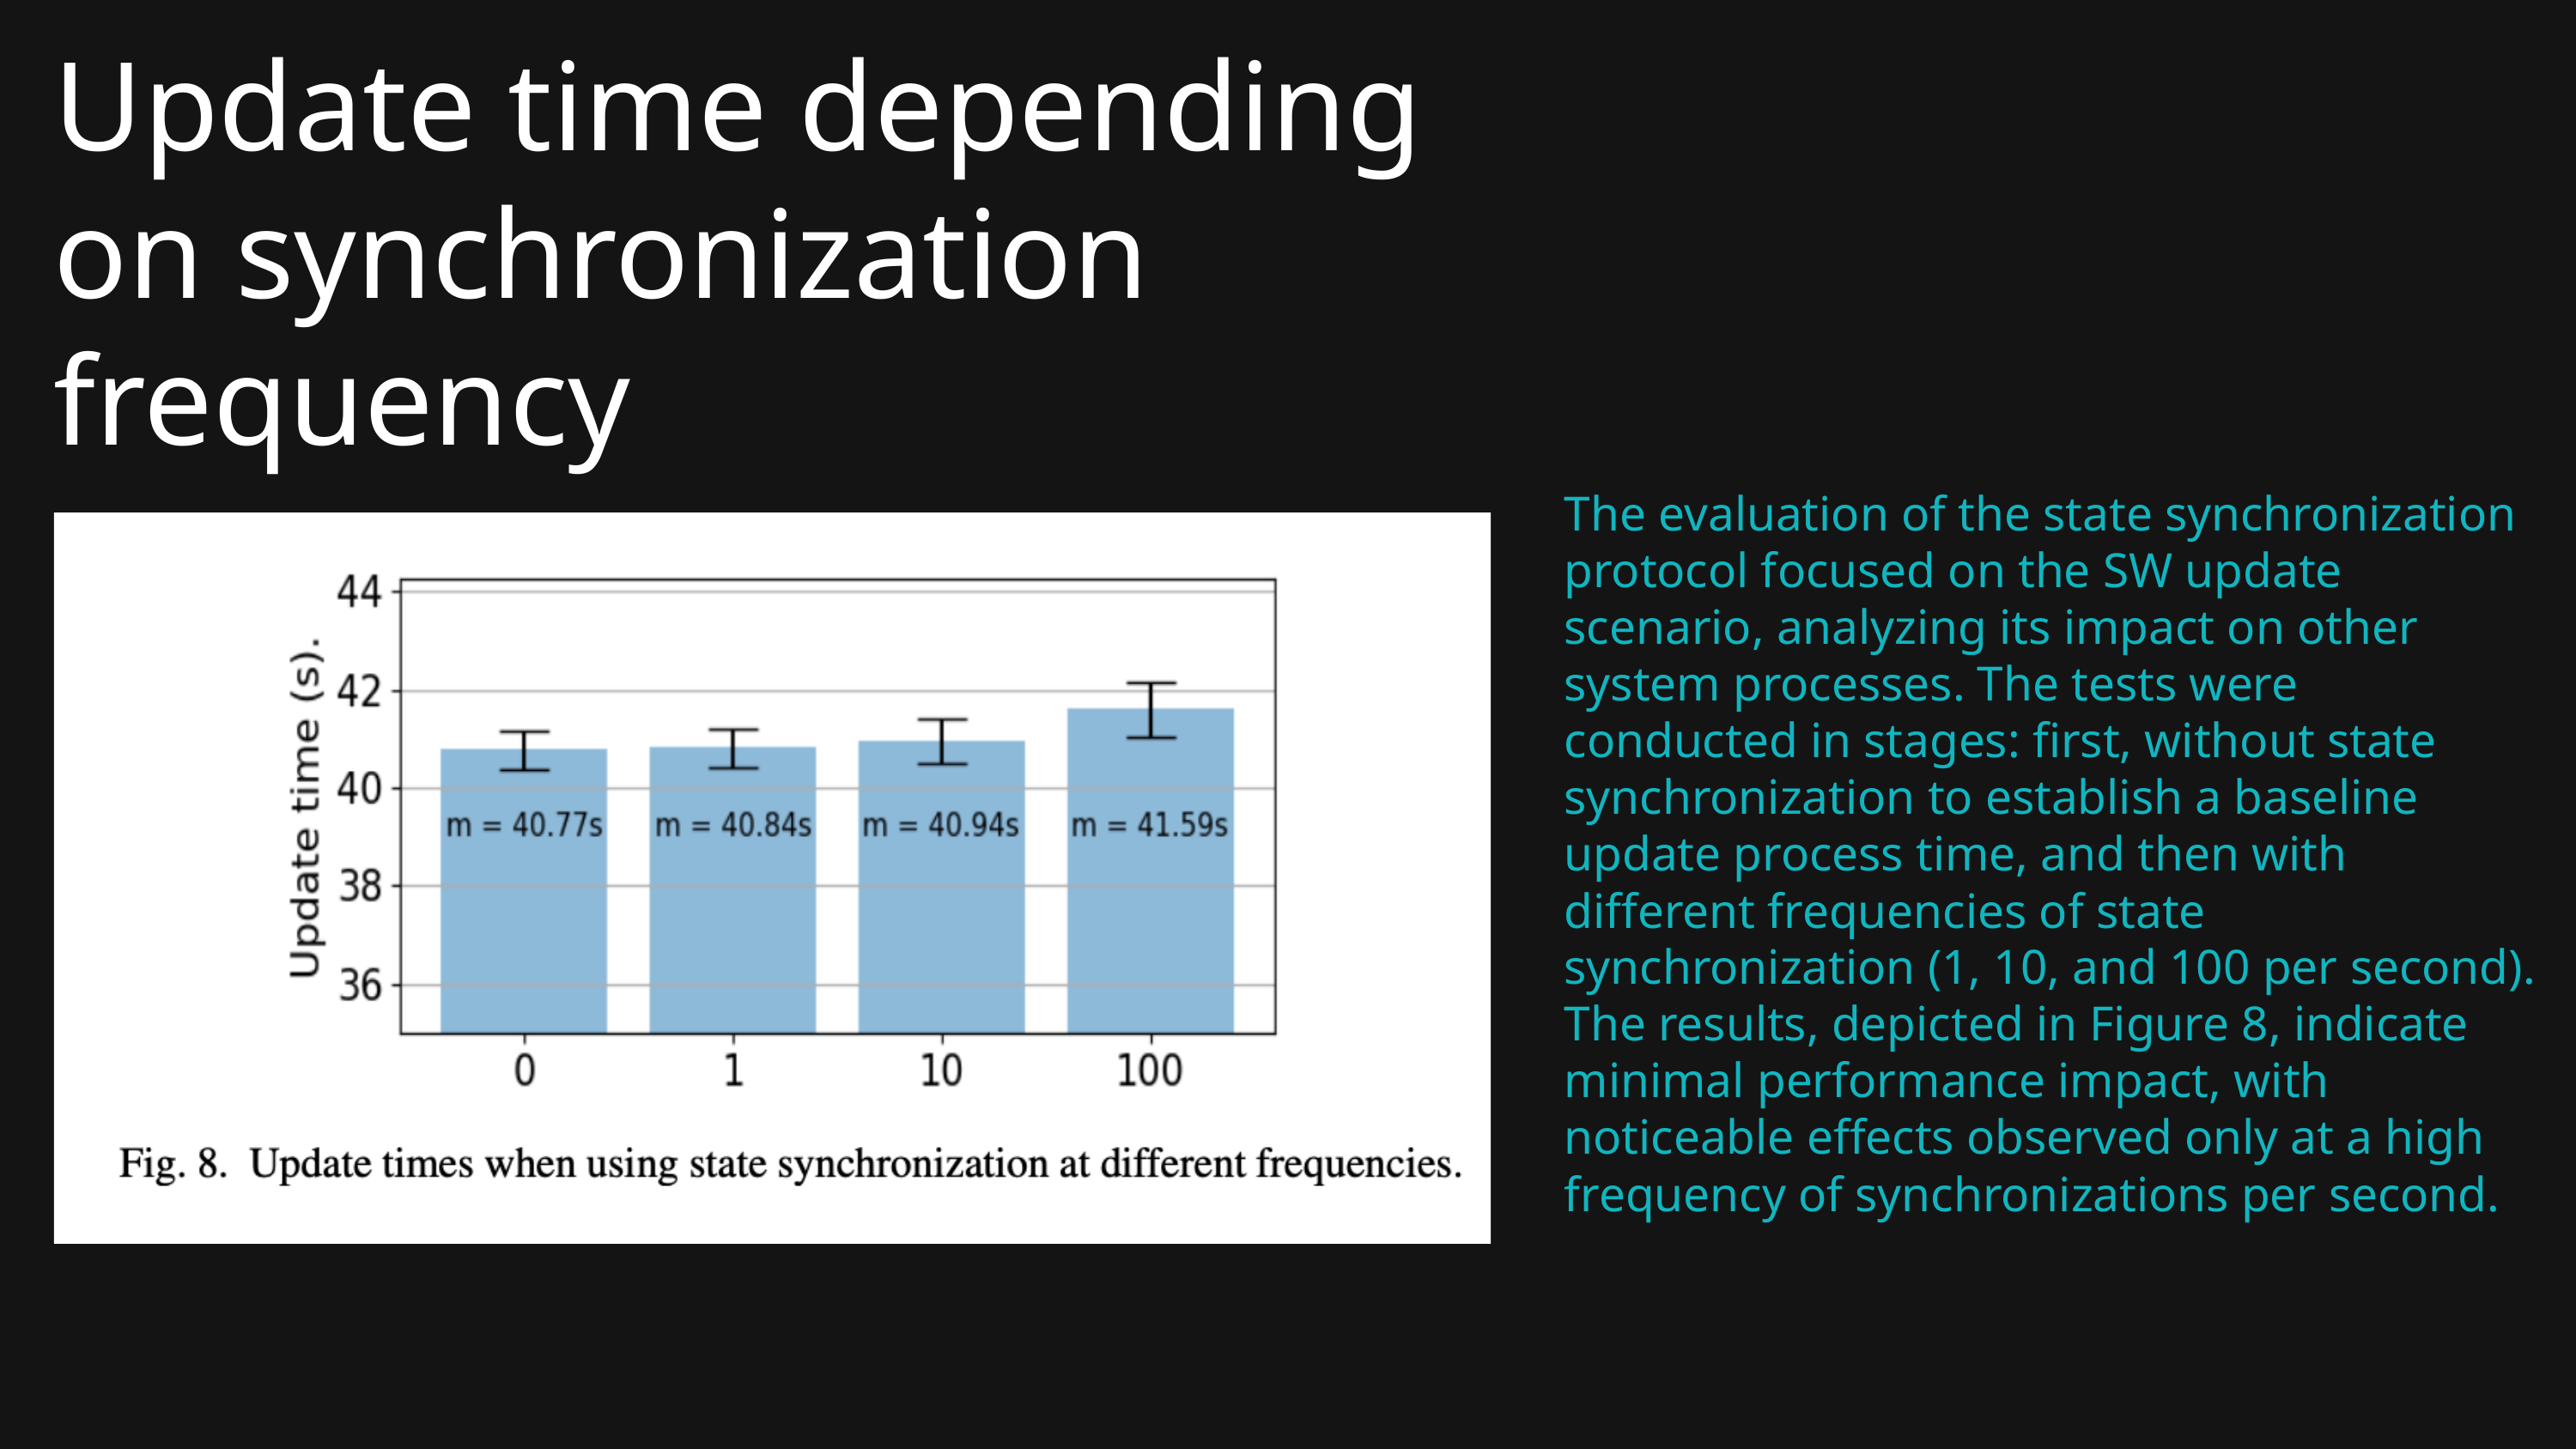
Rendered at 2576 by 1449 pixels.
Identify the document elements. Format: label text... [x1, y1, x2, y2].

text_box The evaluation of the state synchronization protocol focused on the SW update scenario, analyzing its impact on other system processes. The tests were conducted in stages: first, without state synchronization to establish a baseline update process time, and then with different frequencies of state synchronization (1, 10, and 100 per second). The results, depicted in Figure 8, indicate minimal performance impact, with noticeable effects observed only at a high frequency of synchronizations per second. [1564, 483, 2543, 1222]
text_box [53, 512, 1492, 1244]
text_box Update time depending on synchronization frequency [53, 28, 1599, 470]
